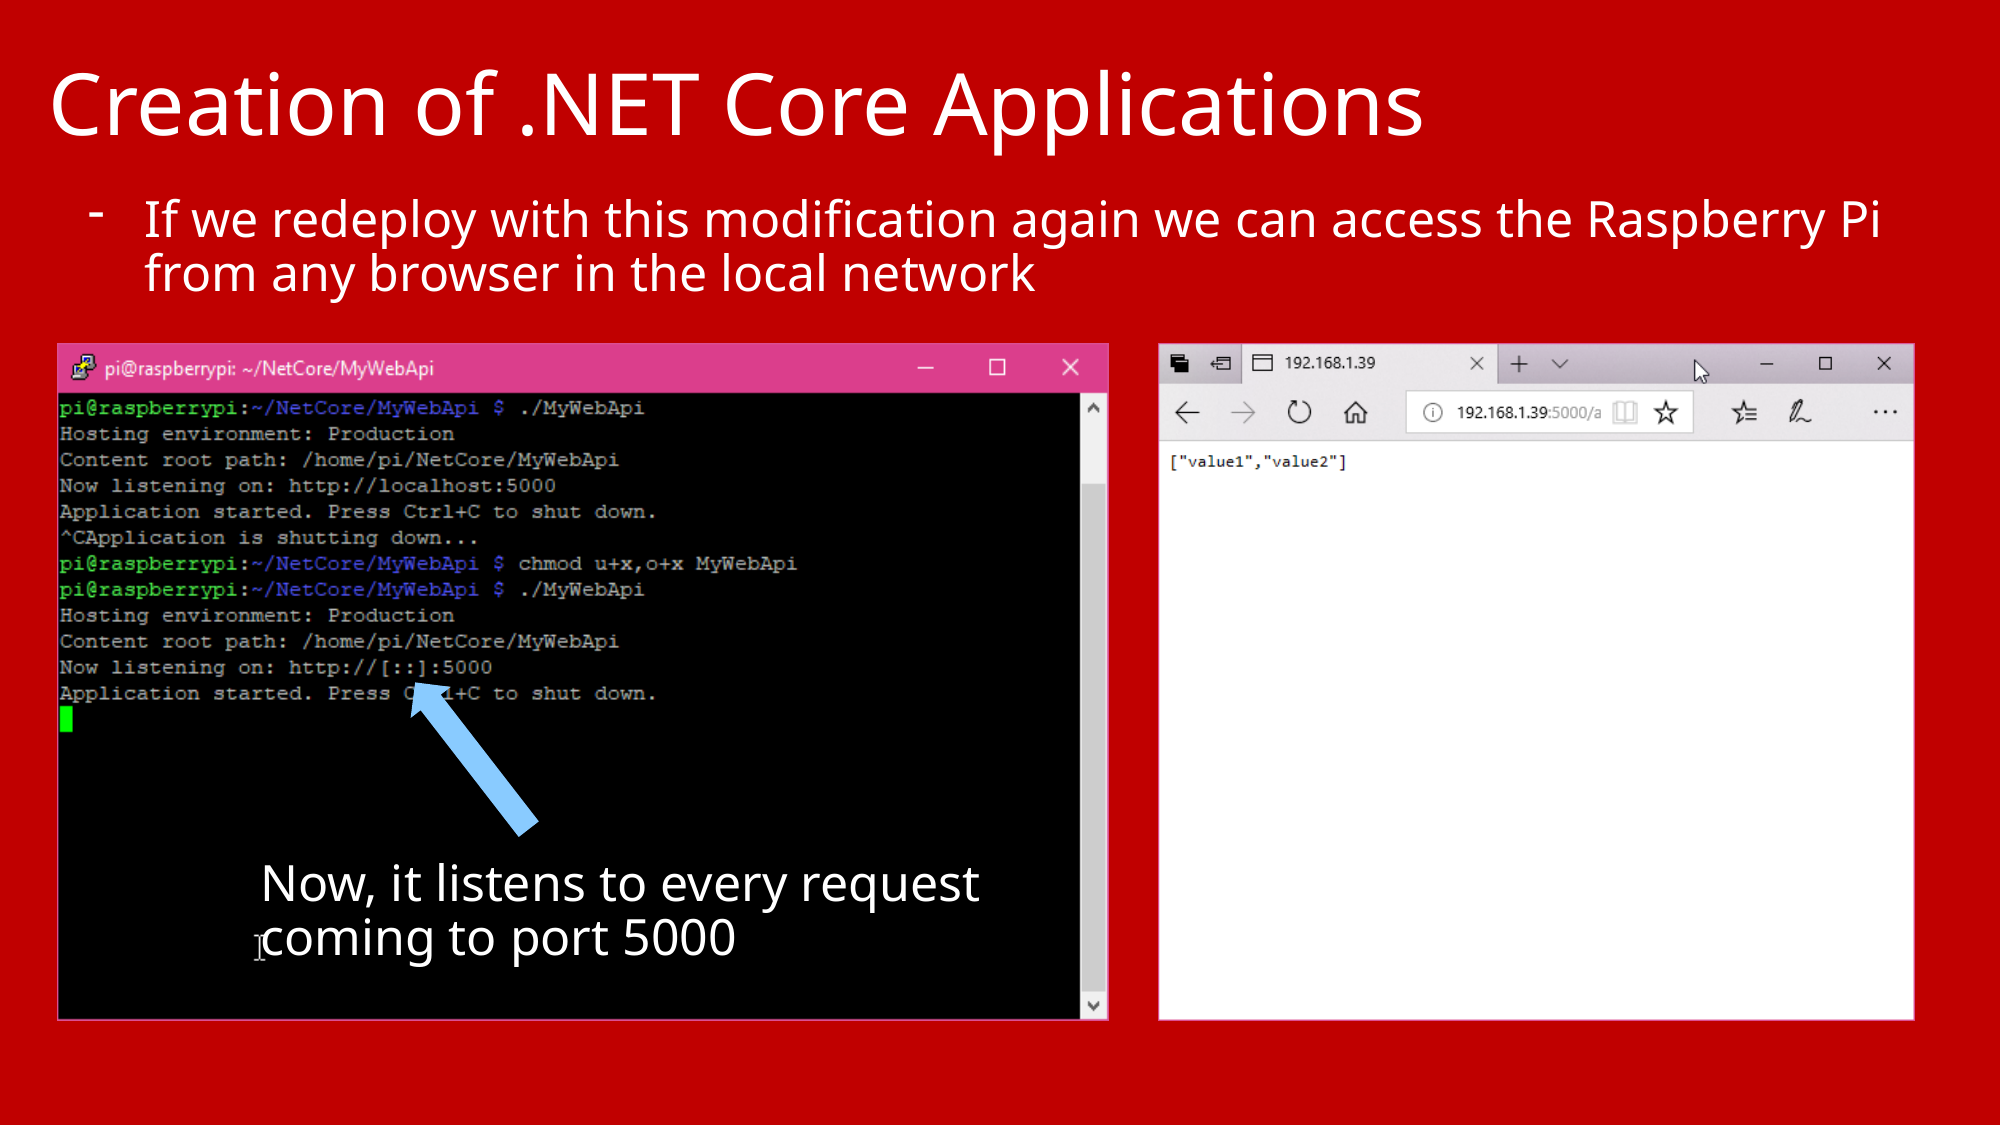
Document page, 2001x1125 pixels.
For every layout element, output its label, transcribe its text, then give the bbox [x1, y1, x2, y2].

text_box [57, 343, 1133, 1022]
text_box If we redeploy with this modification again we can access the Raspberry Pi from any browser in the local network [57, 169, 1943, 326]
picture [1158, 343, 1915, 1022]
list Creation of .NET Core Applications [18, 37, 1930, 179]
